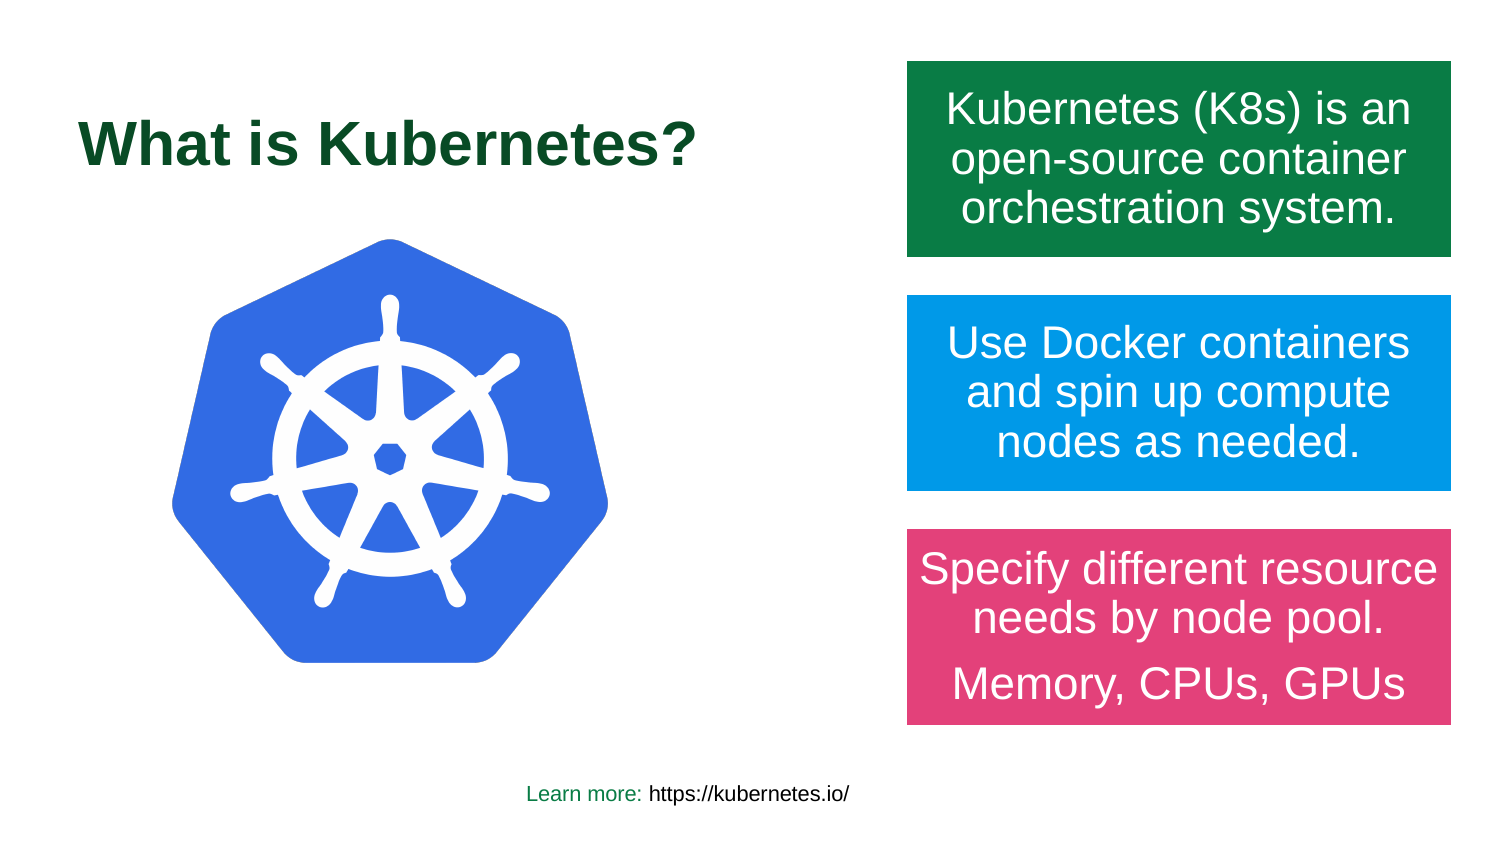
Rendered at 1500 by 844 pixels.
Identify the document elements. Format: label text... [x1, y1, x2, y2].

text_box Learn more: https://kubernetes.io/ [511, 771, 989, 813]
picture [166, 233, 614, 669]
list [835, 58, 1500, 728]
title What is Kubernetes? [66, 58, 834, 223]
